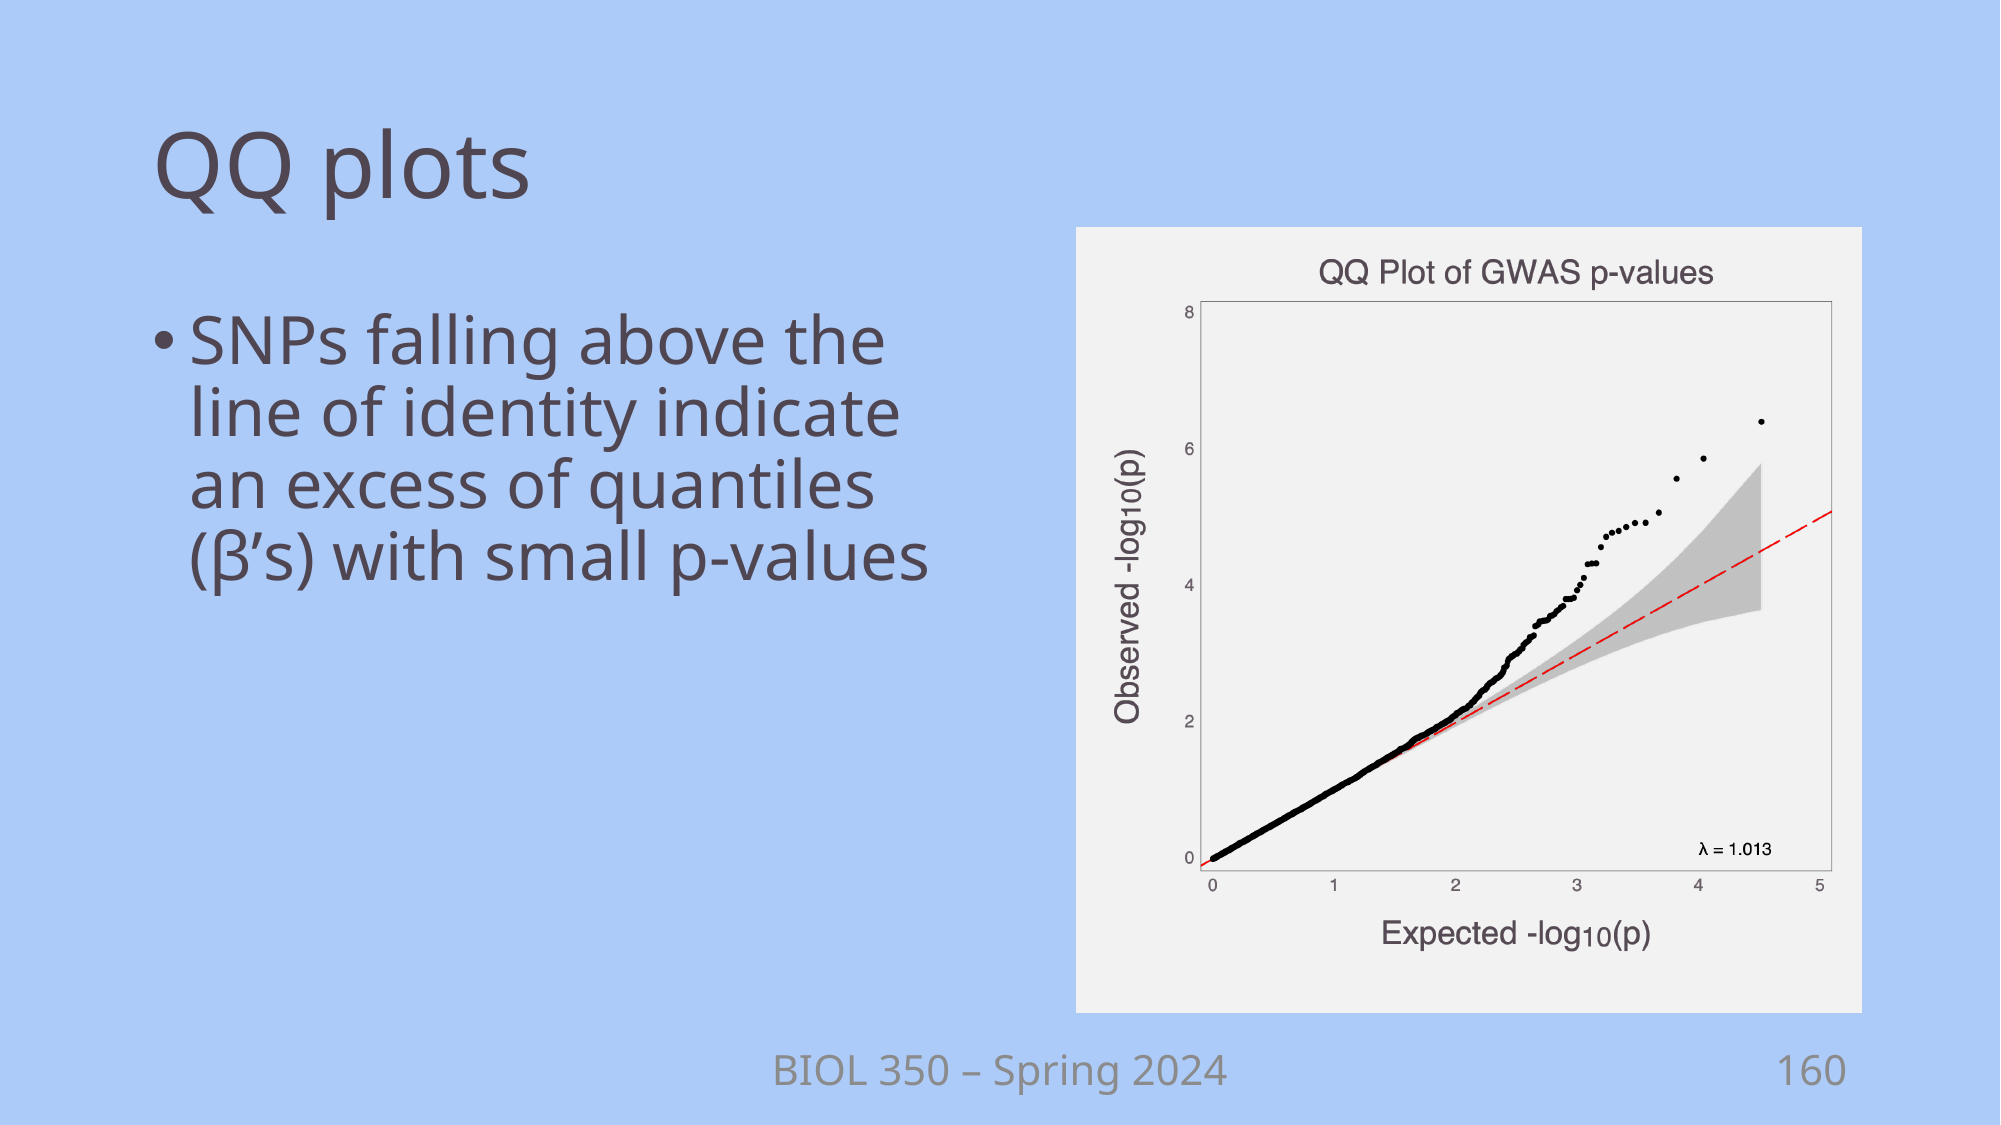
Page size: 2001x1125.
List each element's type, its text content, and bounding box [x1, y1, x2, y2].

footer BIOL 350 – Spring 2024 [662, 1042, 1338, 1103]
title QQ plots [137, 59, 1863, 278]
slide_number 160 [1412, 1042, 1863, 1103]
list SNPs falling above the line of identity indicate an excess of quantiles (β’s) with small p-values [137, 299, 988, 1014]
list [1076, 227, 1863, 1014]
